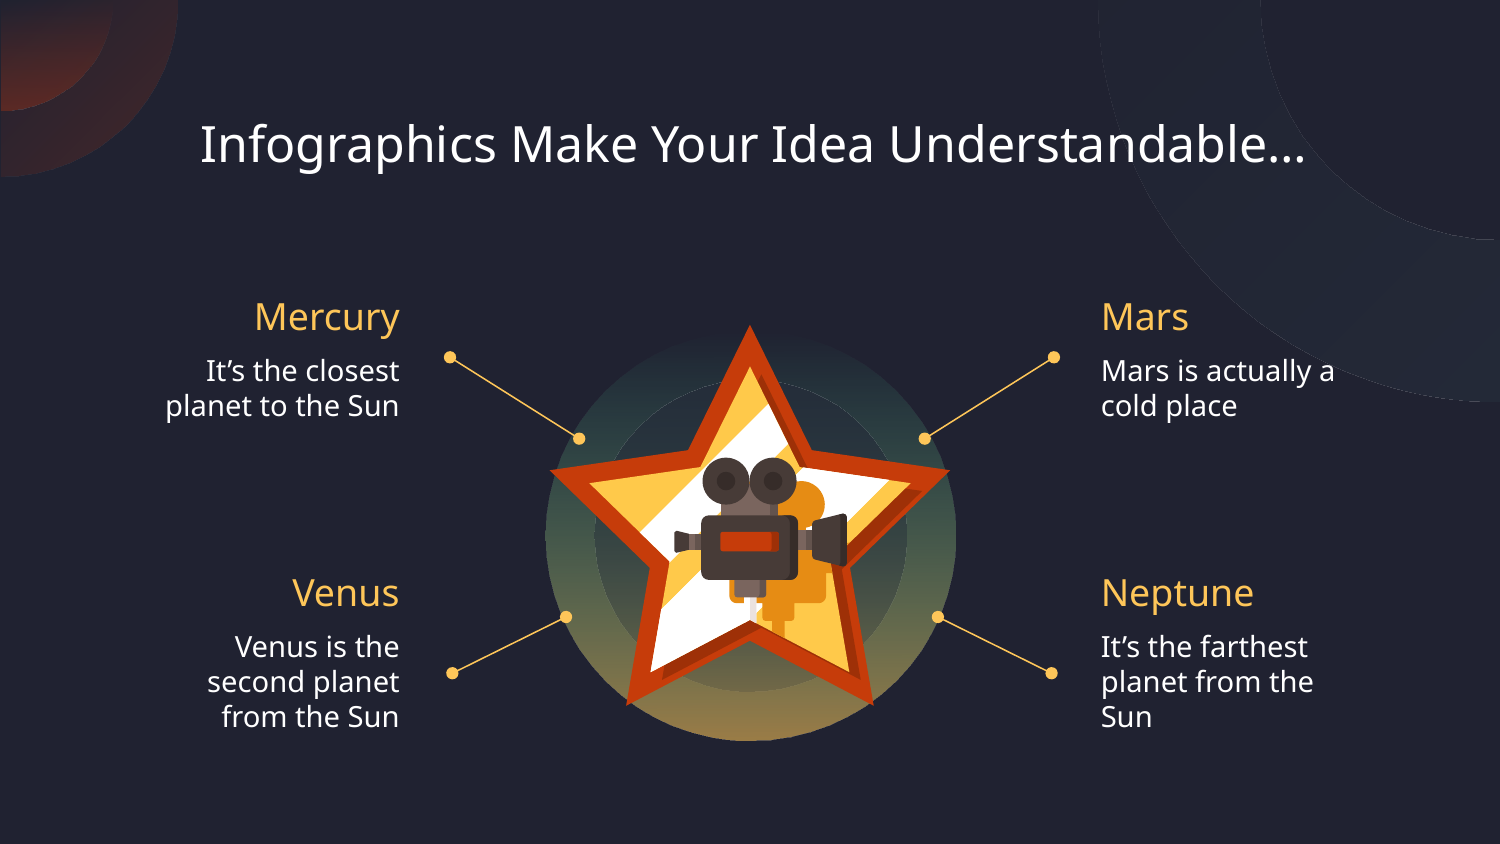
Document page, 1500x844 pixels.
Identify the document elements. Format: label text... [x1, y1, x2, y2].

title Mercury [119, 278, 415, 336]
title Venus is the second planet from the Sun [119, 612, 415, 722]
title Venus [119, 554, 415, 612]
title Infographics Make Your Idea Understandable… [118, 97, 1390, 192]
title It’s the closest planet to the Sun [119, 336, 415, 446]
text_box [545, 682, 956, 741]
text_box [449, 357, 544, 674]
title Mars is actually a cold place [1085, 336, 1382, 446]
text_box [955, 357, 1055, 674]
title Neptune [1085, 554, 1382, 612]
title Mars [1085, 278, 1382, 336]
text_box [549, 324, 951, 706]
title It’s the farthest planet from the Sun [1085, 612, 1382, 722]
